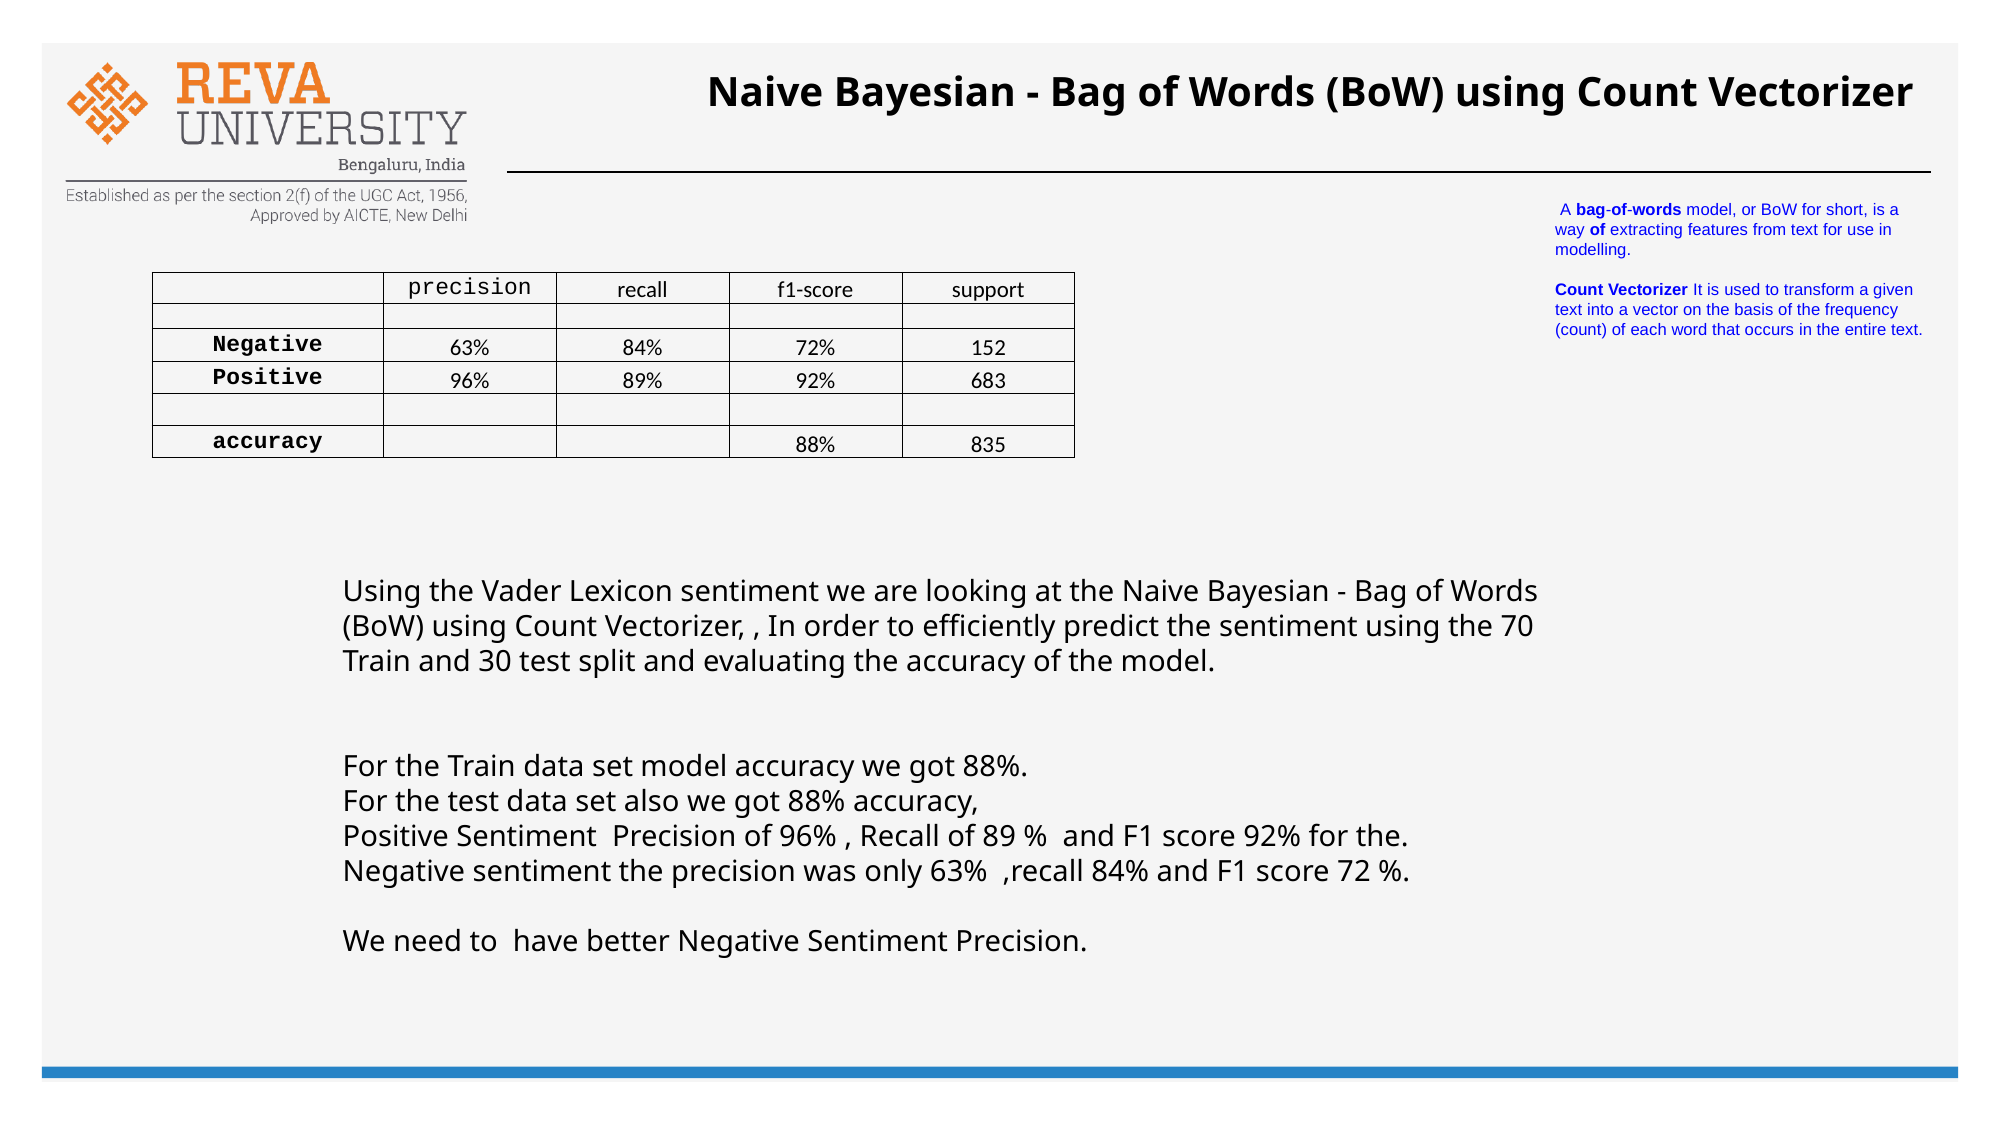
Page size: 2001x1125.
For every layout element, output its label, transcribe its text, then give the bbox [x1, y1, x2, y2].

table_cell 96% [384, 362, 556, 393]
table_cell 89% [557, 362, 729, 393]
table_cell [153, 394, 383, 425]
table_header recall [557, 273, 729, 303]
table_cell [903, 394, 1074, 425]
table_cell 152 [903, 329, 1074, 361]
table_cell [384, 394, 556, 425]
table_header support [903, 273, 1074, 303]
table_cell Positive [153, 362, 383, 393]
table_cell accuracy [153, 426, 383, 457]
table_cell 88% [730, 426, 902, 457]
text_box A bag-of-words model, or BoW for short, is a way of extracting features from text for use in modelling. Count Vectorizer It is used to transform a given text into a vector on the basis of the frequency (count) of each word that occurs in the entire text. [1540, 191, 1946, 346]
table_cell 63% [384, 329, 556, 361]
table_cell [557, 394, 729, 425]
title Naive Bayesian - Bag of Words (BoW) using Count Vectorizer [555, 62, 1931, 173]
table_cell [384, 304, 556, 328]
table_cell [153, 304, 383, 328]
text_box Using the Vader Lexicon sentiment we are looking at the Naive Bayesian - Bag of Words (BoW) using Count Vectorizer, , In order to efficiently predict the sentiment using the 70 Train and 30 test split and evaluating the accuracy of the model. For the Train data set model accuracy we got 88%. For the test data set also we got 88% accuracy, Positive Sentiment Precision of 96% , Recall of 89 % and F1 score 92% for the. Negative sentiment the precision was only 63% ,recall 84% and F1 score 72 %. We need to have better Negative Sentiment Precision. [327, 564, 1615, 1000]
table_header [153, 273, 383, 303]
table_cell [903, 304, 1074, 328]
table_header precision [384, 273, 556, 303]
table_header f1-score [730, 273, 902, 303]
table_cell [557, 426, 729, 457]
table_cell 92% [730, 362, 902, 393]
table_cell 835 [903, 426, 1074, 457]
table_cell 72% [730, 329, 902, 361]
table_cell Negative [153, 329, 383, 361]
table_cell 683 [903, 362, 1074, 393]
table_cell [384, 426, 556, 457]
table_cell [730, 304, 902, 328]
table_cell [730, 394, 902, 425]
table_cell [557, 304, 729, 328]
picture [65, 62, 467, 224]
table_cell 84% [557, 329, 729, 361]
